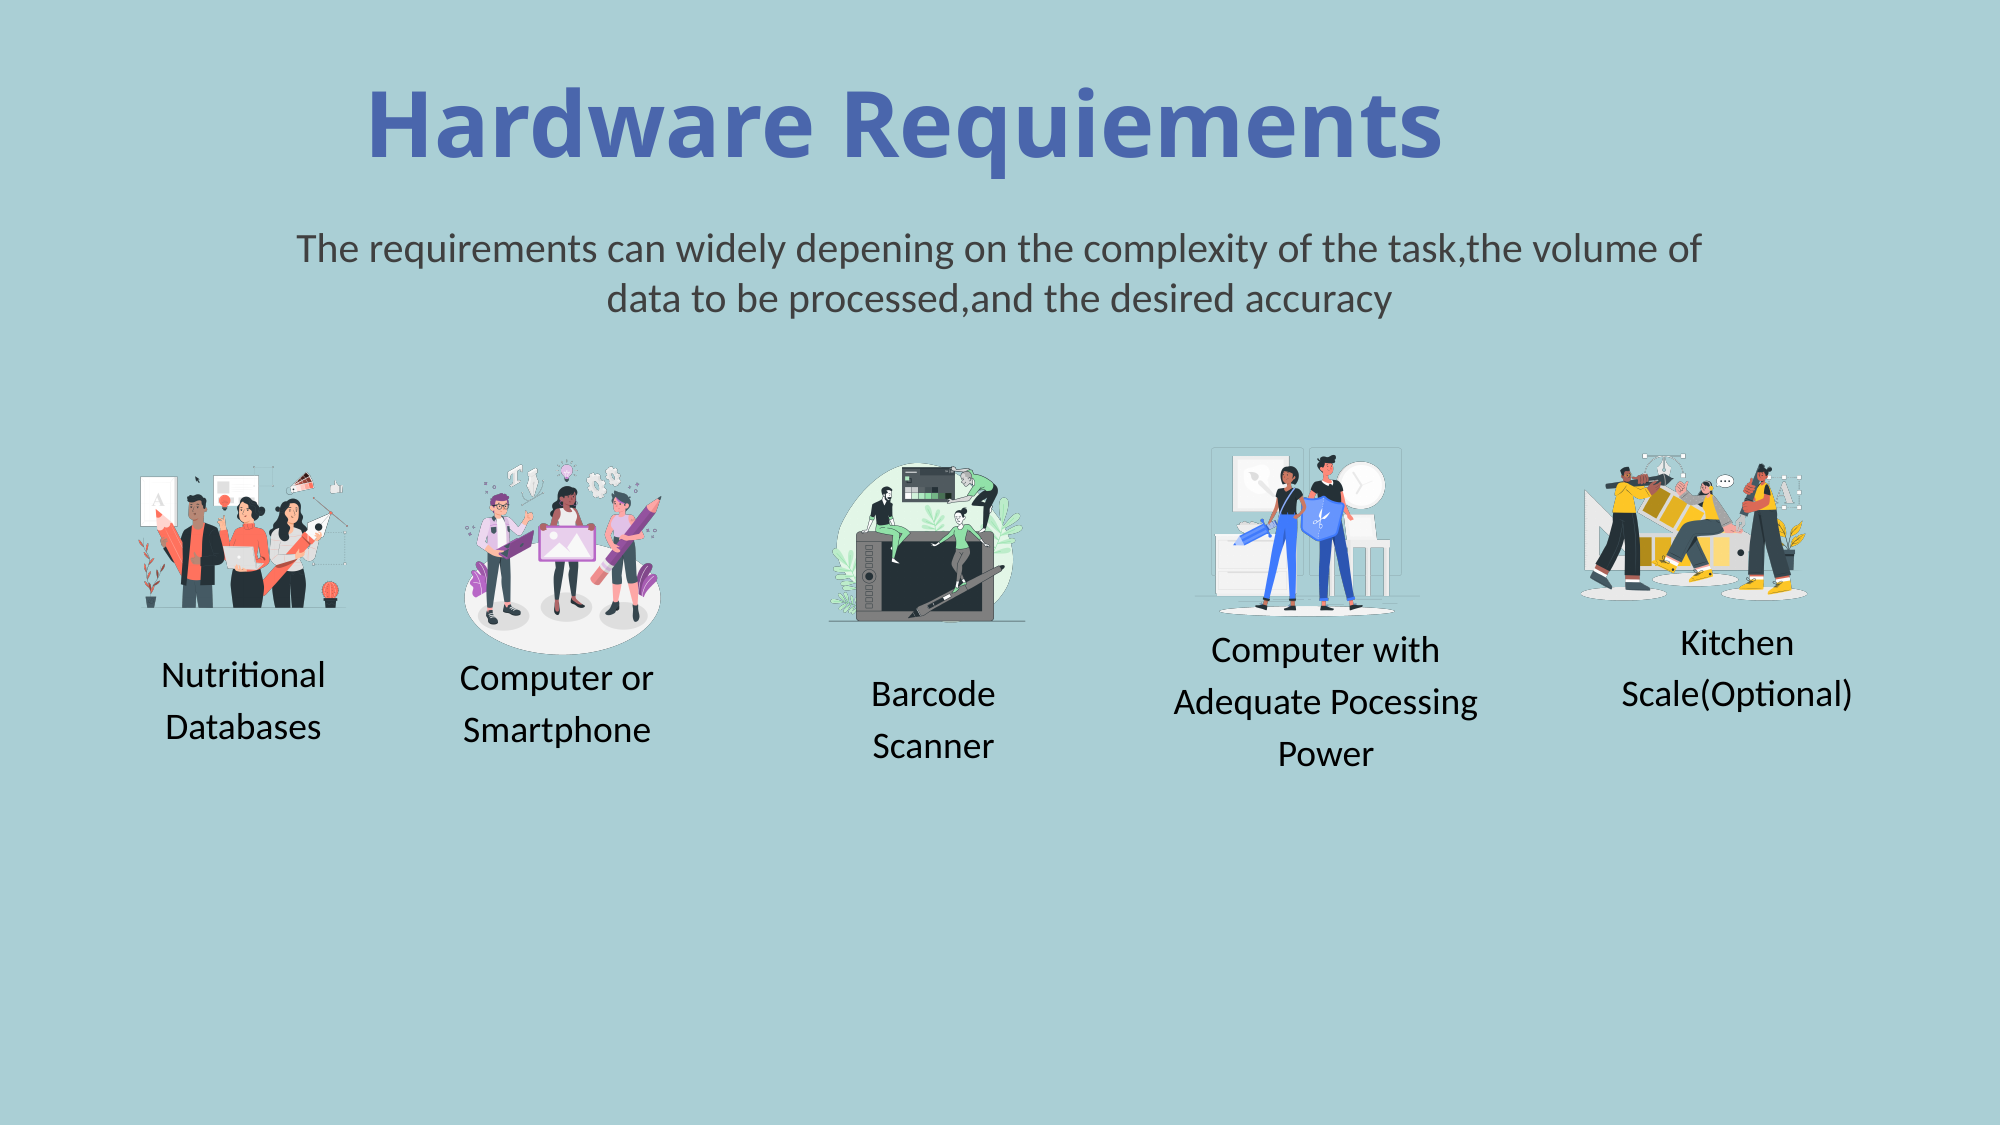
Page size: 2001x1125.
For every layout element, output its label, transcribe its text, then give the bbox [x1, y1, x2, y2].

text_box Kitchen Scale(Optional) [1576, 637, 1899, 688]
text_box Computer with Adequate Pocessing Power [1152, 671, 1500, 722]
picture [1554, 427, 1834, 625]
text_box Nutritional Databases [144, 670, 343, 720]
picture [118, 451, 369, 619]
picture [1194, 444, 1420, 628]
picture [811, 439, 1037, 636]
text_box The requirements can widely depening on the complexity of the task,the volume of data to be processed,and the desired accuracy [274, 205, 1726, 387]
text_box Barcode Scanner [793, 689, 1074, 739]
text_box Computer or Smartphone [417, 673, 697, 723]
text_box Hardware Requiements [271, 63, 1537, 143]
picture [458, 449, 667, 659]
